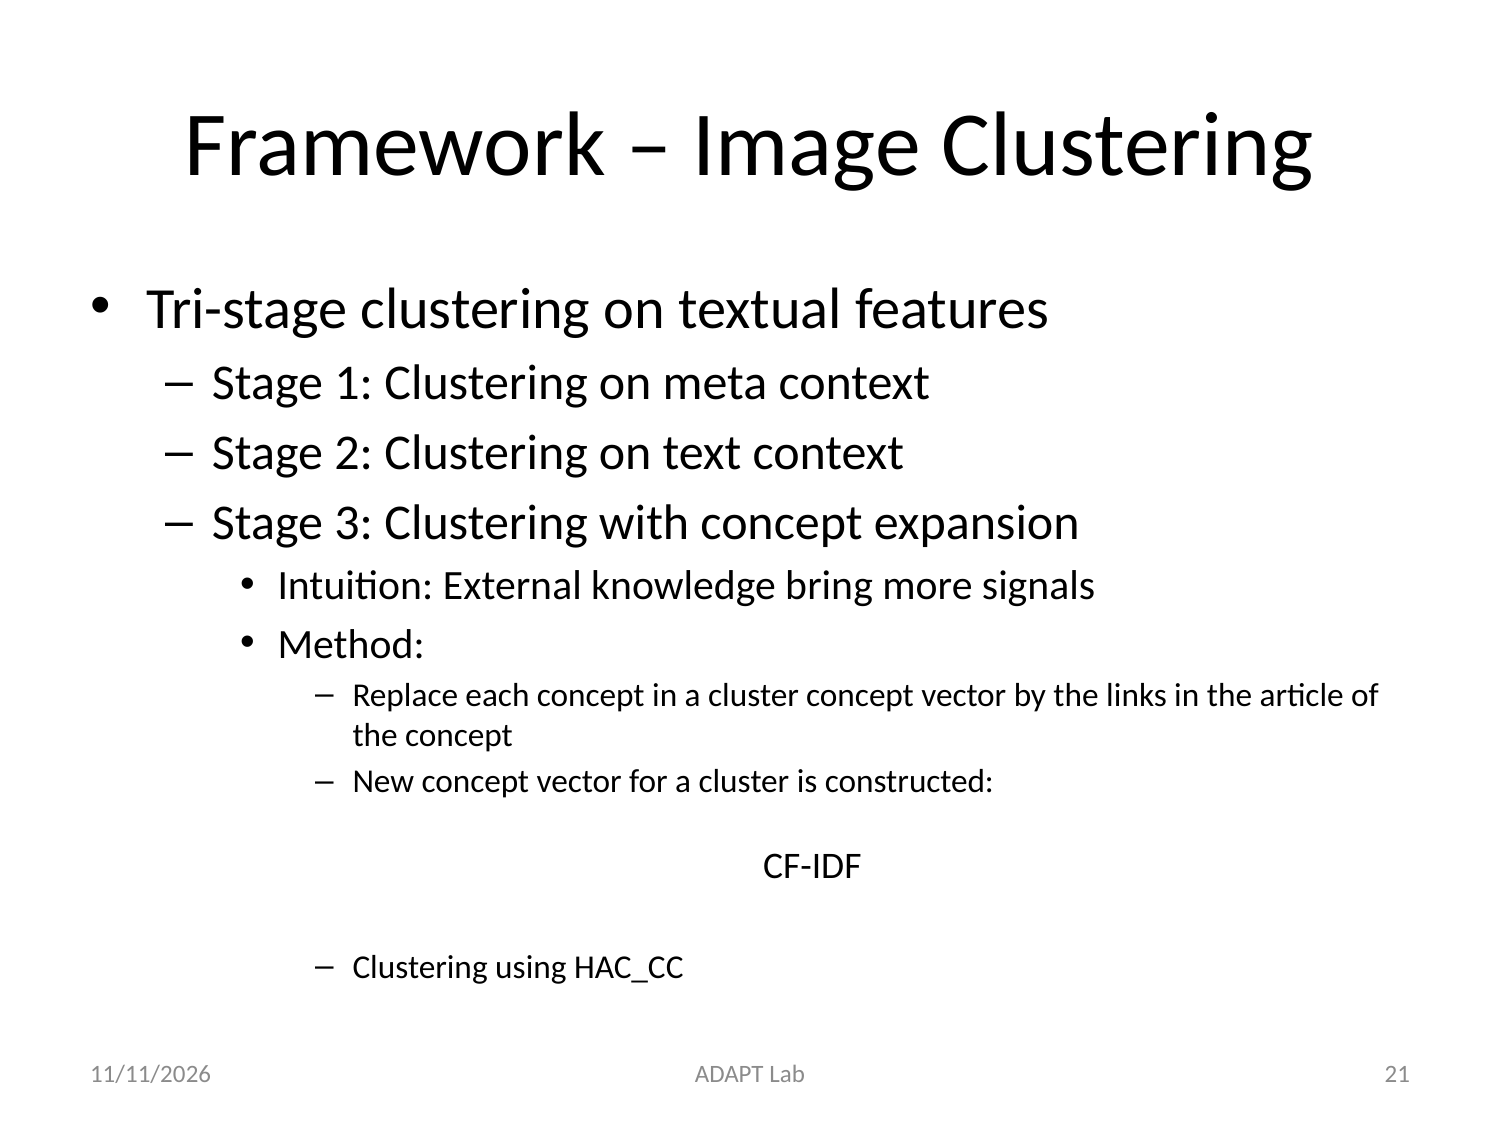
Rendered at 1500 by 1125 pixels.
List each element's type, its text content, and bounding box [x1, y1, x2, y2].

list Tri-stage clustering on textual features Stage 1: Clustering on meta context Stage 2: Clustering on text context Stage 3: Clustering with concept expansion Intuition: External knowledge bring more signals Method: Replace each concept in a cluster concept vector by the links in the article of the concept New concept vector for a cluster is constructed: Clustering using HAC_CC [75, 262, 1425, 1005]
footer ADAPT Lab [512, 1042, 988, 1103]
title Framework – Image Clustering [75, 45, 1425, 233]
slide_number 20 [1074, 1042, 1425, 1103]
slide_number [75, 1042, 425, 1103]
